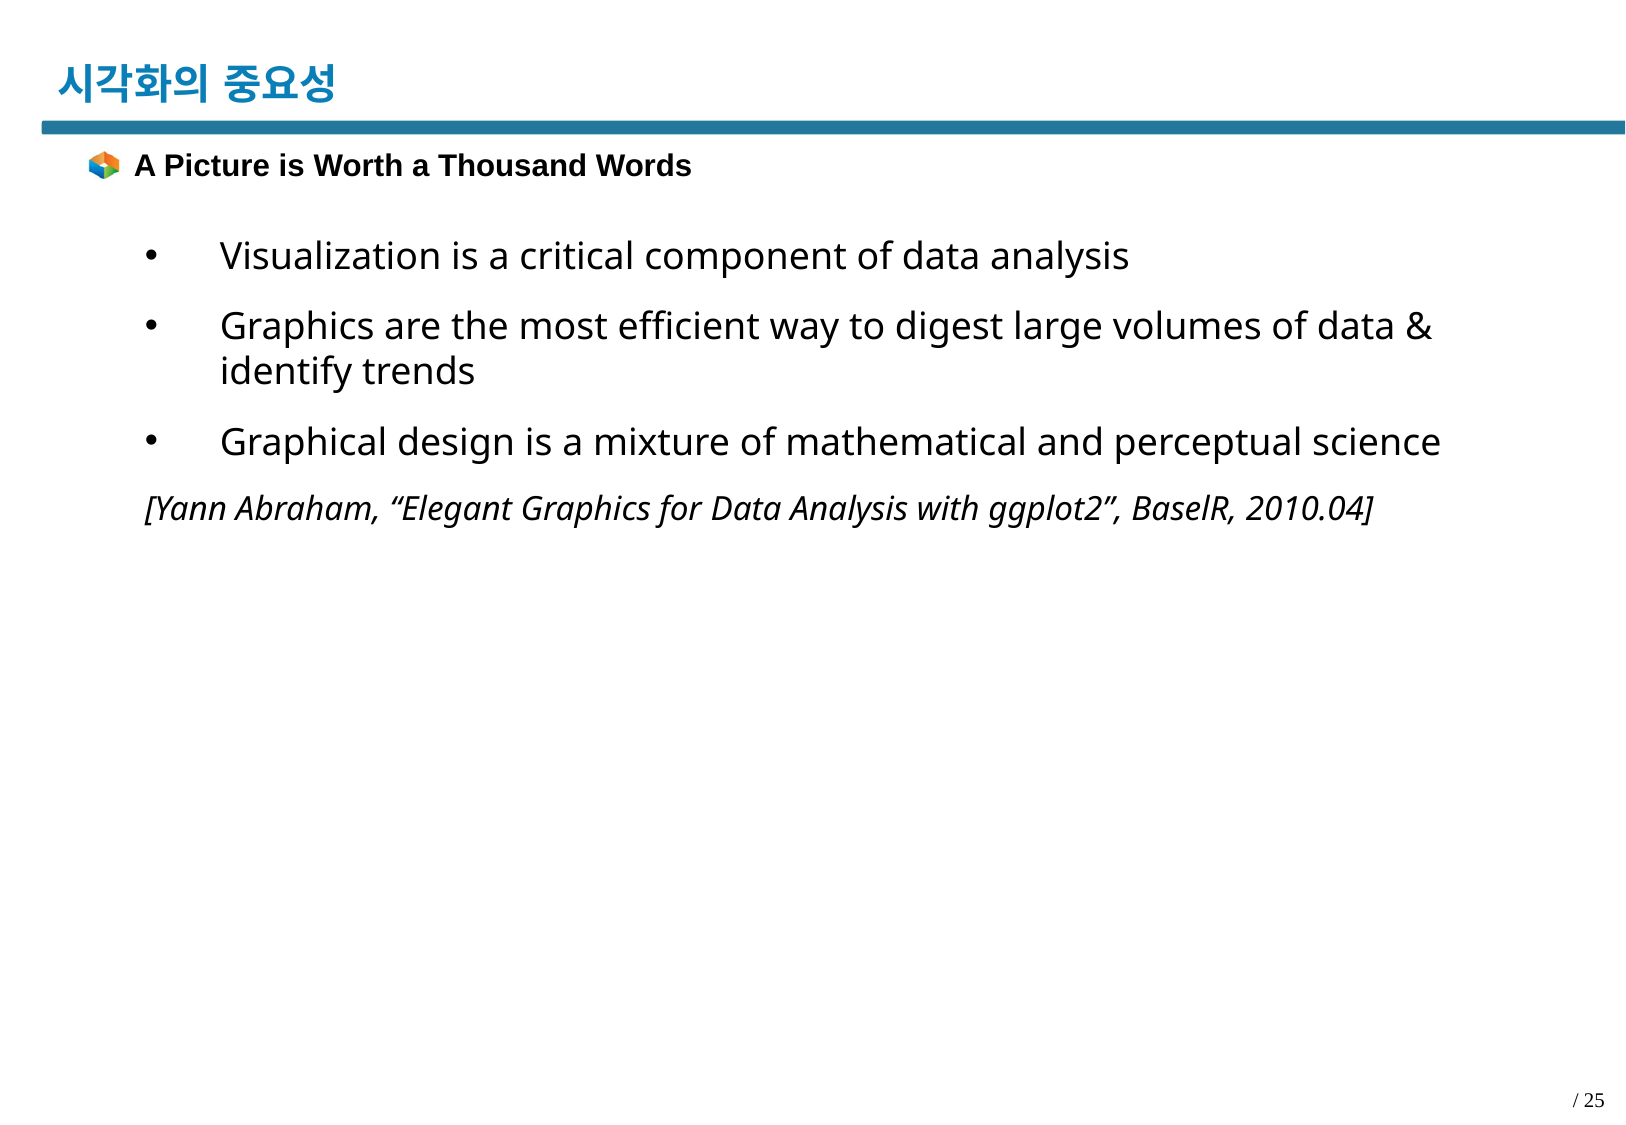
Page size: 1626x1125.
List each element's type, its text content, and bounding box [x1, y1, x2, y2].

title 시각화의 중요성 [41, 49, 886, 122]
text_box A Picture is Worth a Thousand Words [86, 145, 1157, 183]
text_box Visualization is a critical component of data analysis Graphics are the most efficient way to digest large volumes of data & identify trends Graphical design is a mixture of mathematical and perceptual science [Yann Abraham, “Elegant Graphics for Data Analysis with ggplot2”, BaselR, 2010.04] [86, 224, 1548, 535]
slide_number / 25 [1245, 1078, 1625, 1114]
picture [86, 148, 121, 179]
